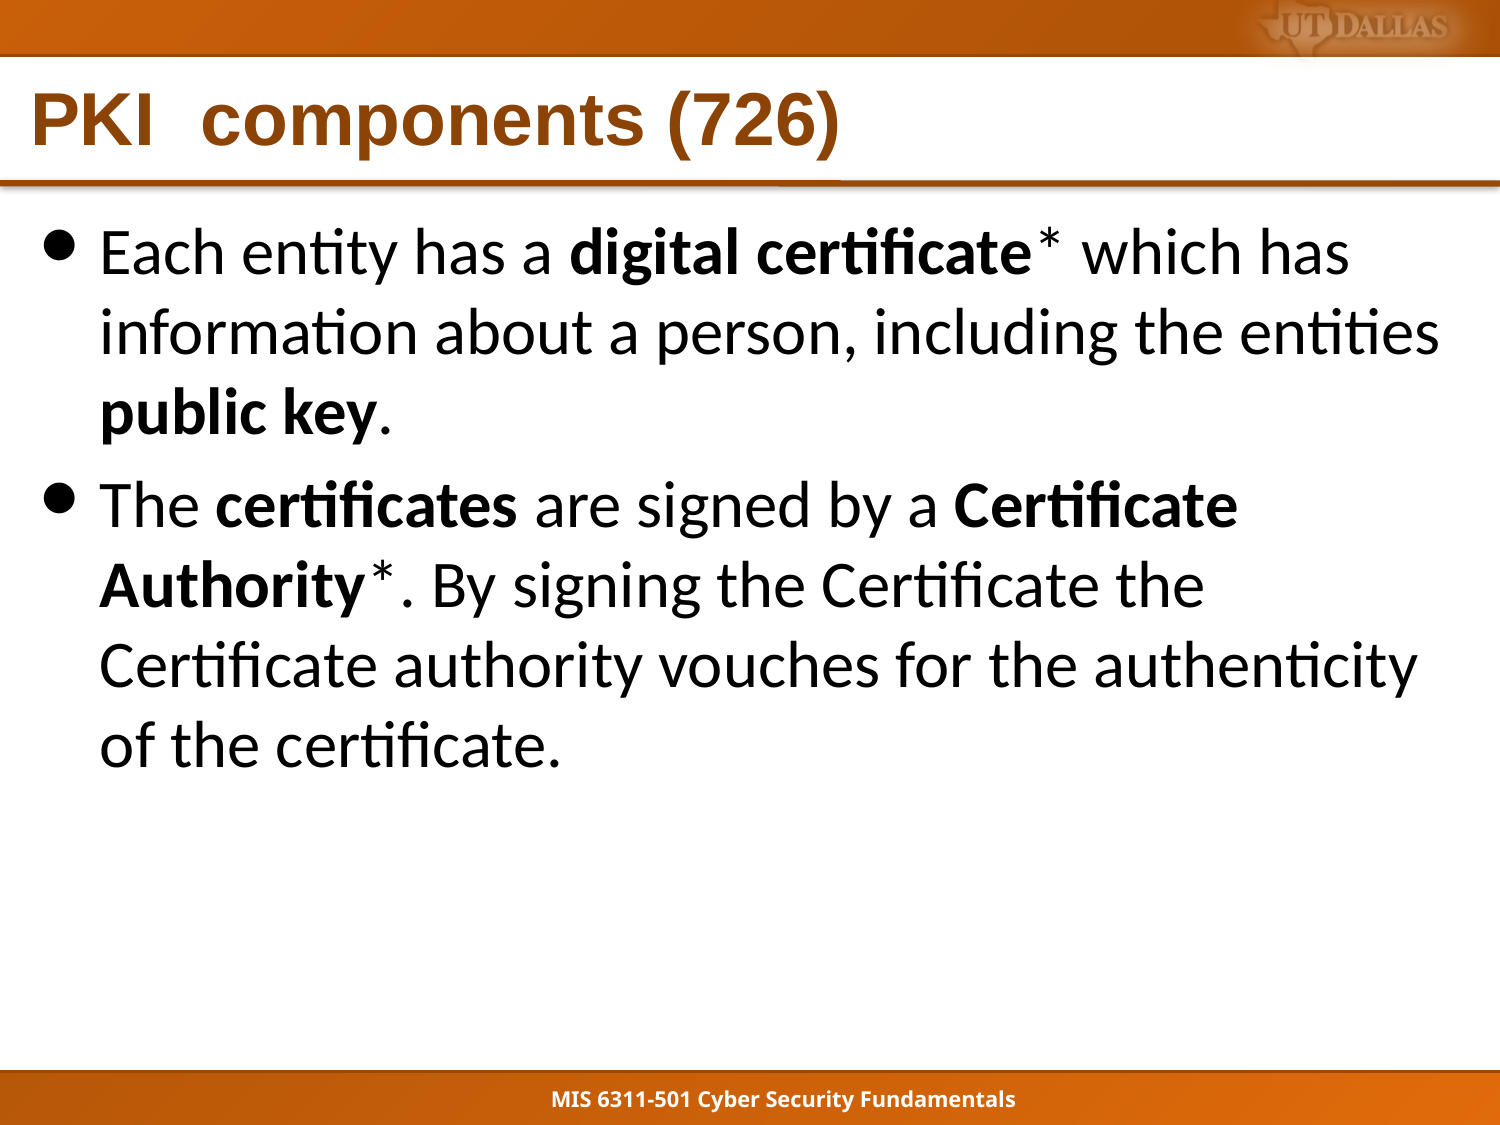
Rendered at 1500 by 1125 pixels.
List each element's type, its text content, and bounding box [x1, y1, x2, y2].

list Each entity has a digital certificate* which has information about a person, including the entities public key. The certificates are signed by a Certificate Authority*. By signing the Certificate the Certificate authority vouches for the authenticity of the certificate. [24, 199, 1500, 1077]
title PKI components (726) [0, 64, 1500, 178]
picture [1218, 0, 1500, 64]
